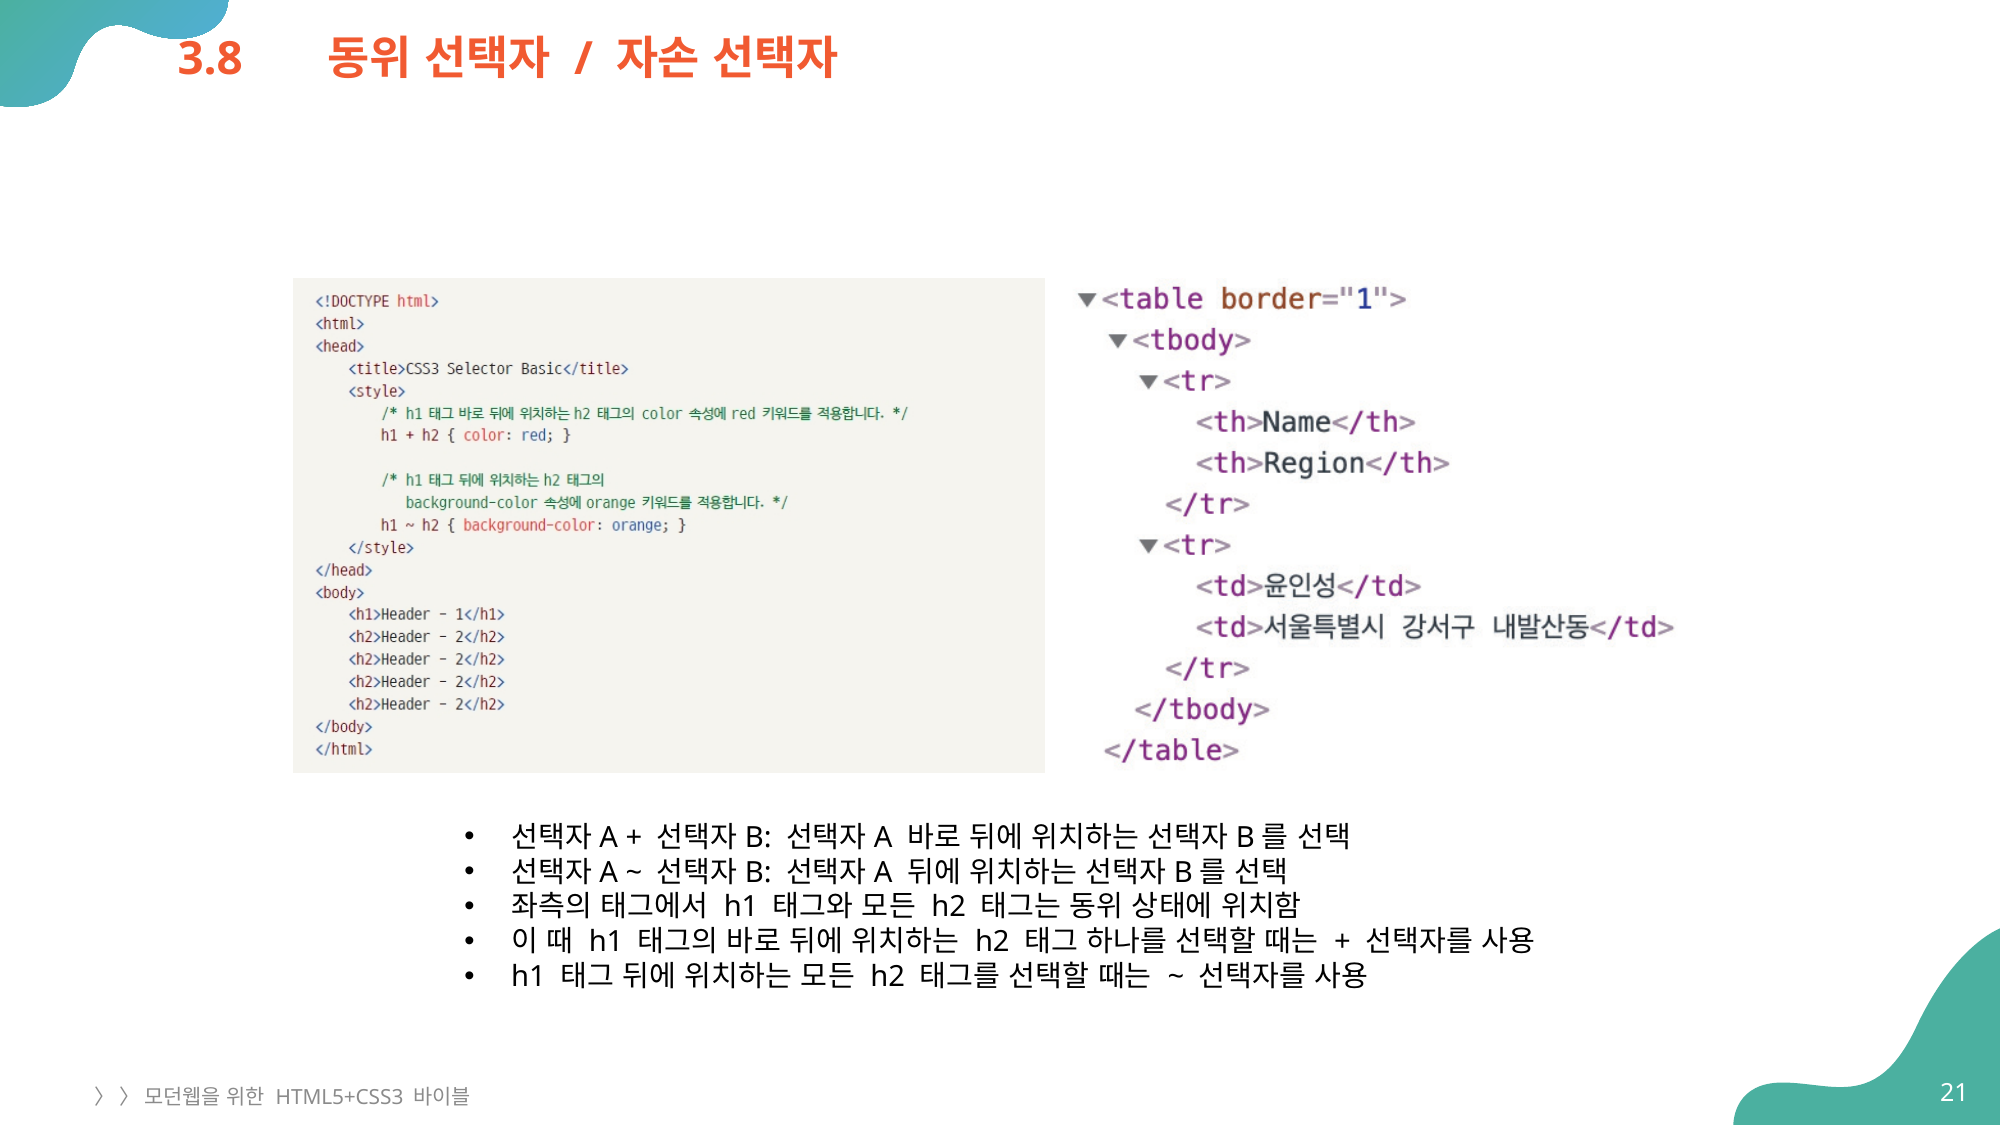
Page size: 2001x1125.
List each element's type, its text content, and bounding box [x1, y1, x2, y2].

text_box 선택자A + 선택자B: 선택자A 바로 뒤에 위치하는 선택자B를 선택 선택자A ~ 선택자B: 선택자A 뒤에 위치하는 선택자B를 선택 좌측의 태그에서 h1 태그와 모든 h2 태그는 동위 상태에 위치함 이 때 h1 태그의 바로 뒤에 위치하는 h2 태그 하나를 선택할 때는 + 선택자를 사용 h1 태그 뒤에 위치하는 모든 h2 태그를 선택할 때는 ~ 선택자를 사용 [449, 810, 1551, 1000]
title 3.8 동위 선택자 / 자손 선택자 [162, 27, 2000, 93]
slide_number 21 [1917, 1063, 1984, 1124]
picture [293, 278, 1045, 773]
footer 〉 〉 모던웹을 위한 HTML5+CSS3 바이블 [79, 1078, 755, 1114]
picture [1063, 278, 1695, 773]
